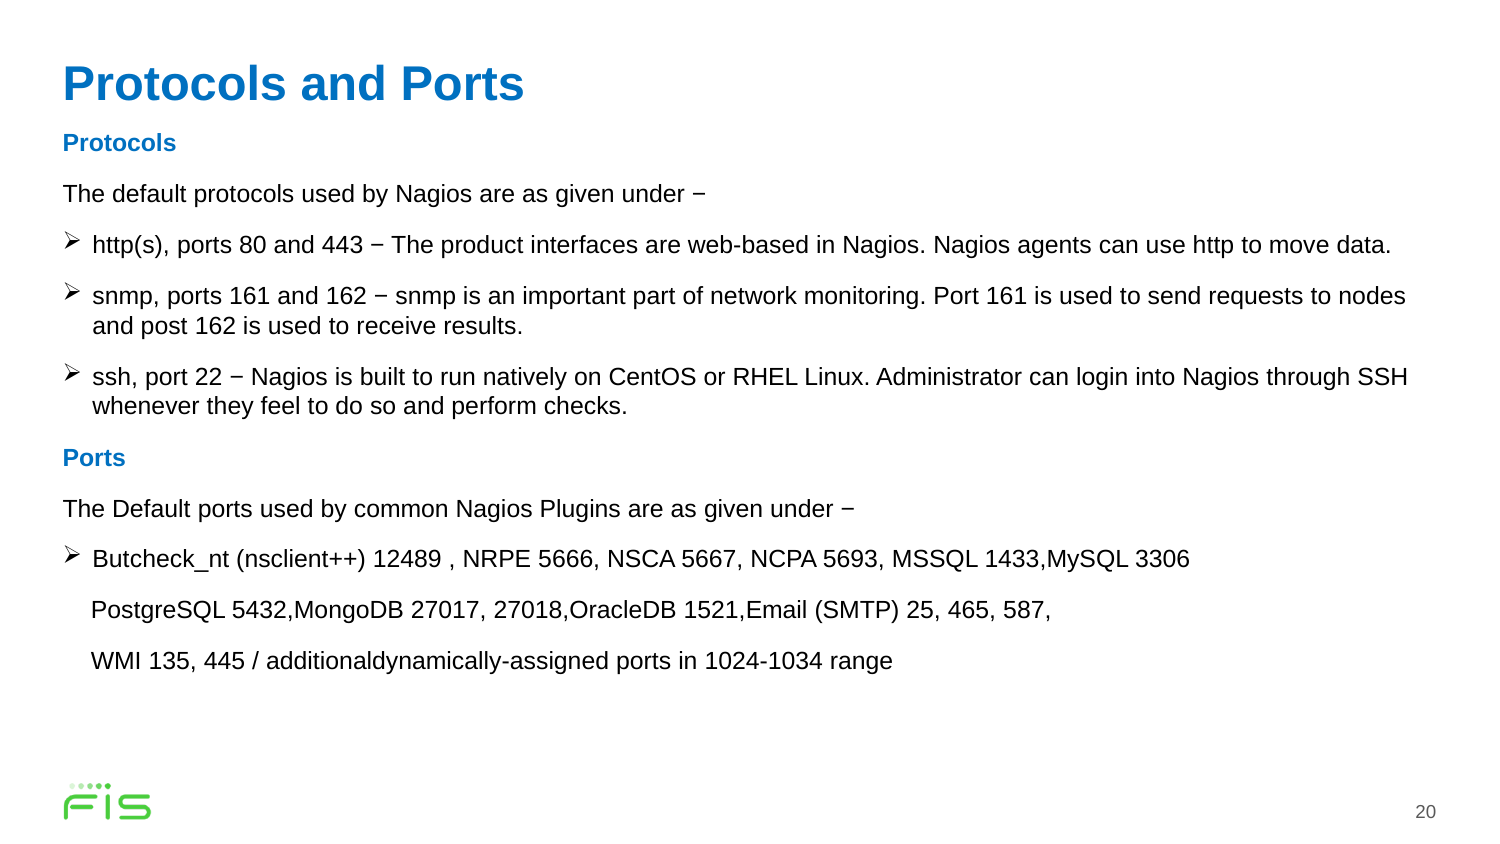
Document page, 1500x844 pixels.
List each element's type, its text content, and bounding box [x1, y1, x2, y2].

slide_number 20 [1359, 799, 1437, 822]
list Protocols The default protocols used by Nagios are as given under − http(s), ports 80 and 443 − The product interfaces are web-based in Nagios. Nagios agents can use http to move data. snmp, ports 161 and 162 − snmp is an important part of network monitoring. Port 161 is used to send requests to nodes and post 162 is used to receive results. ssh, port 22 − Nagios is built to run natively on CentOS or RHEL Linux. Administrator can login into Nagios through SSH whenever they feel to do so and perform checks. Ports The Default ports used by common Nagios Plugins are as given under − Butcheck_nt (nsclient++) 12489 , NRPE 5666, NSCA 5667, NCPA 5693, MSSQL 1433,MySQL 3306 PostgreSQL 5432,MongoDB 27017, 27018,OracleDB 1521,Email (SMTP) 25, 465, 587, WMI 135, 445 / additionaldynamically-assigned ports in 1024-1034 range [62, 126, 1433, 682]
title Protocols and Ports [62, 62, 1435, 110]
picture [58, 780, 154, 823]
